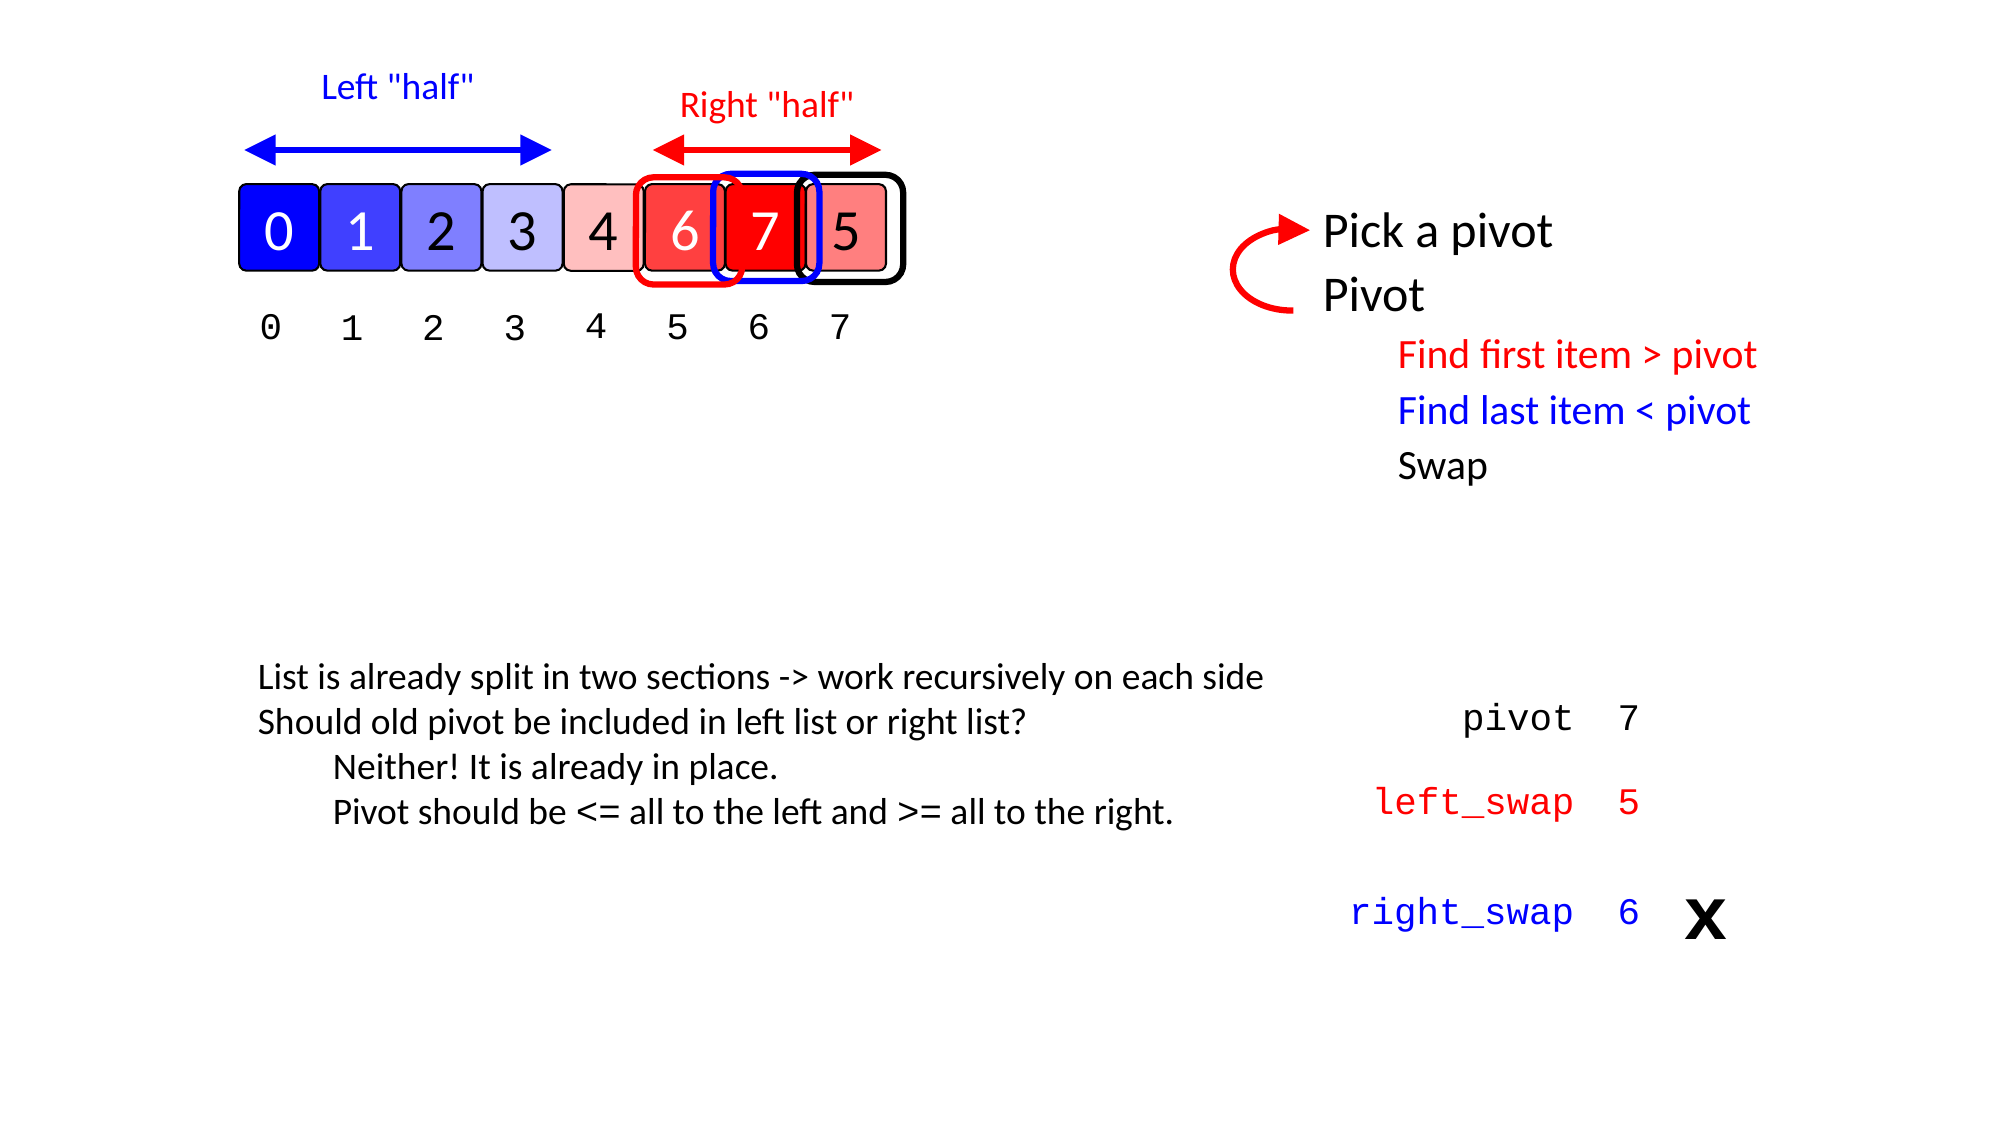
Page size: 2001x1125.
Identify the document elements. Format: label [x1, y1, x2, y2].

text_box [1668, 856, 1744, 962]
text_box [1446, 685, 1590, 745]
text_box [326, 295, 379, 355]
text_box [814, 294, 867, 355]
text_box [1602, 879, 1656, 940]
text_box [1356, 769, 1589, 829]
text_box [732, 294, 785, 355]
text_box [1334, 879, 1589, 940]
text_box [1602, 769, 1656, 829]
text_box [238, 172, 905, 286]
text_box [1602, 685, 1656, 745]
text_box [407, 295, 460, 355]
text_box [306, 55, 490, 115]
text_box [665, 72, 870, 132]
text_box [244, 294, 297, 355]
text_box [570, 293, 623, 354]
text_box [1232, 218, 1310, 312]
text_box [651, 294, 704, 355]
text_box [243, 644, 1281, 975]
list [1232, 196, 2000, 501]
text_box [488, 295, 541, 356]
